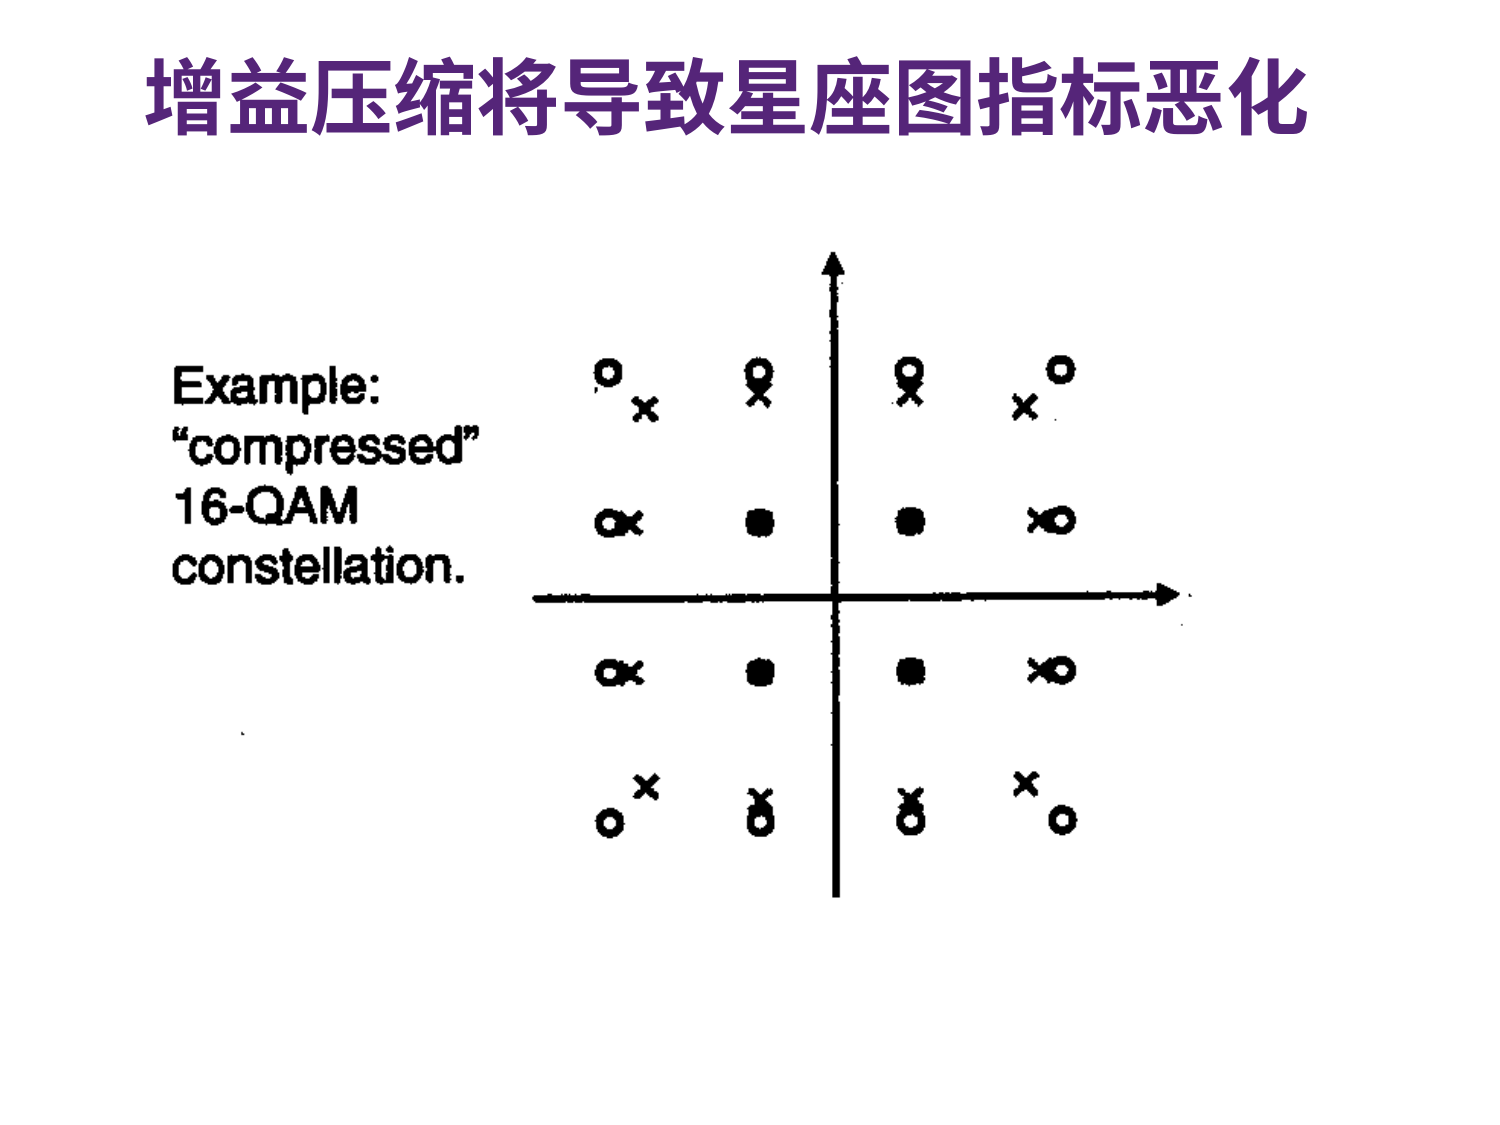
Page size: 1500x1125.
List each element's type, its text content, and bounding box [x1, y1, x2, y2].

picture [111, 231, 1221, 917]
title 增益压缩将导致星座图指标恶化 [87, 1, 1366, 189]
